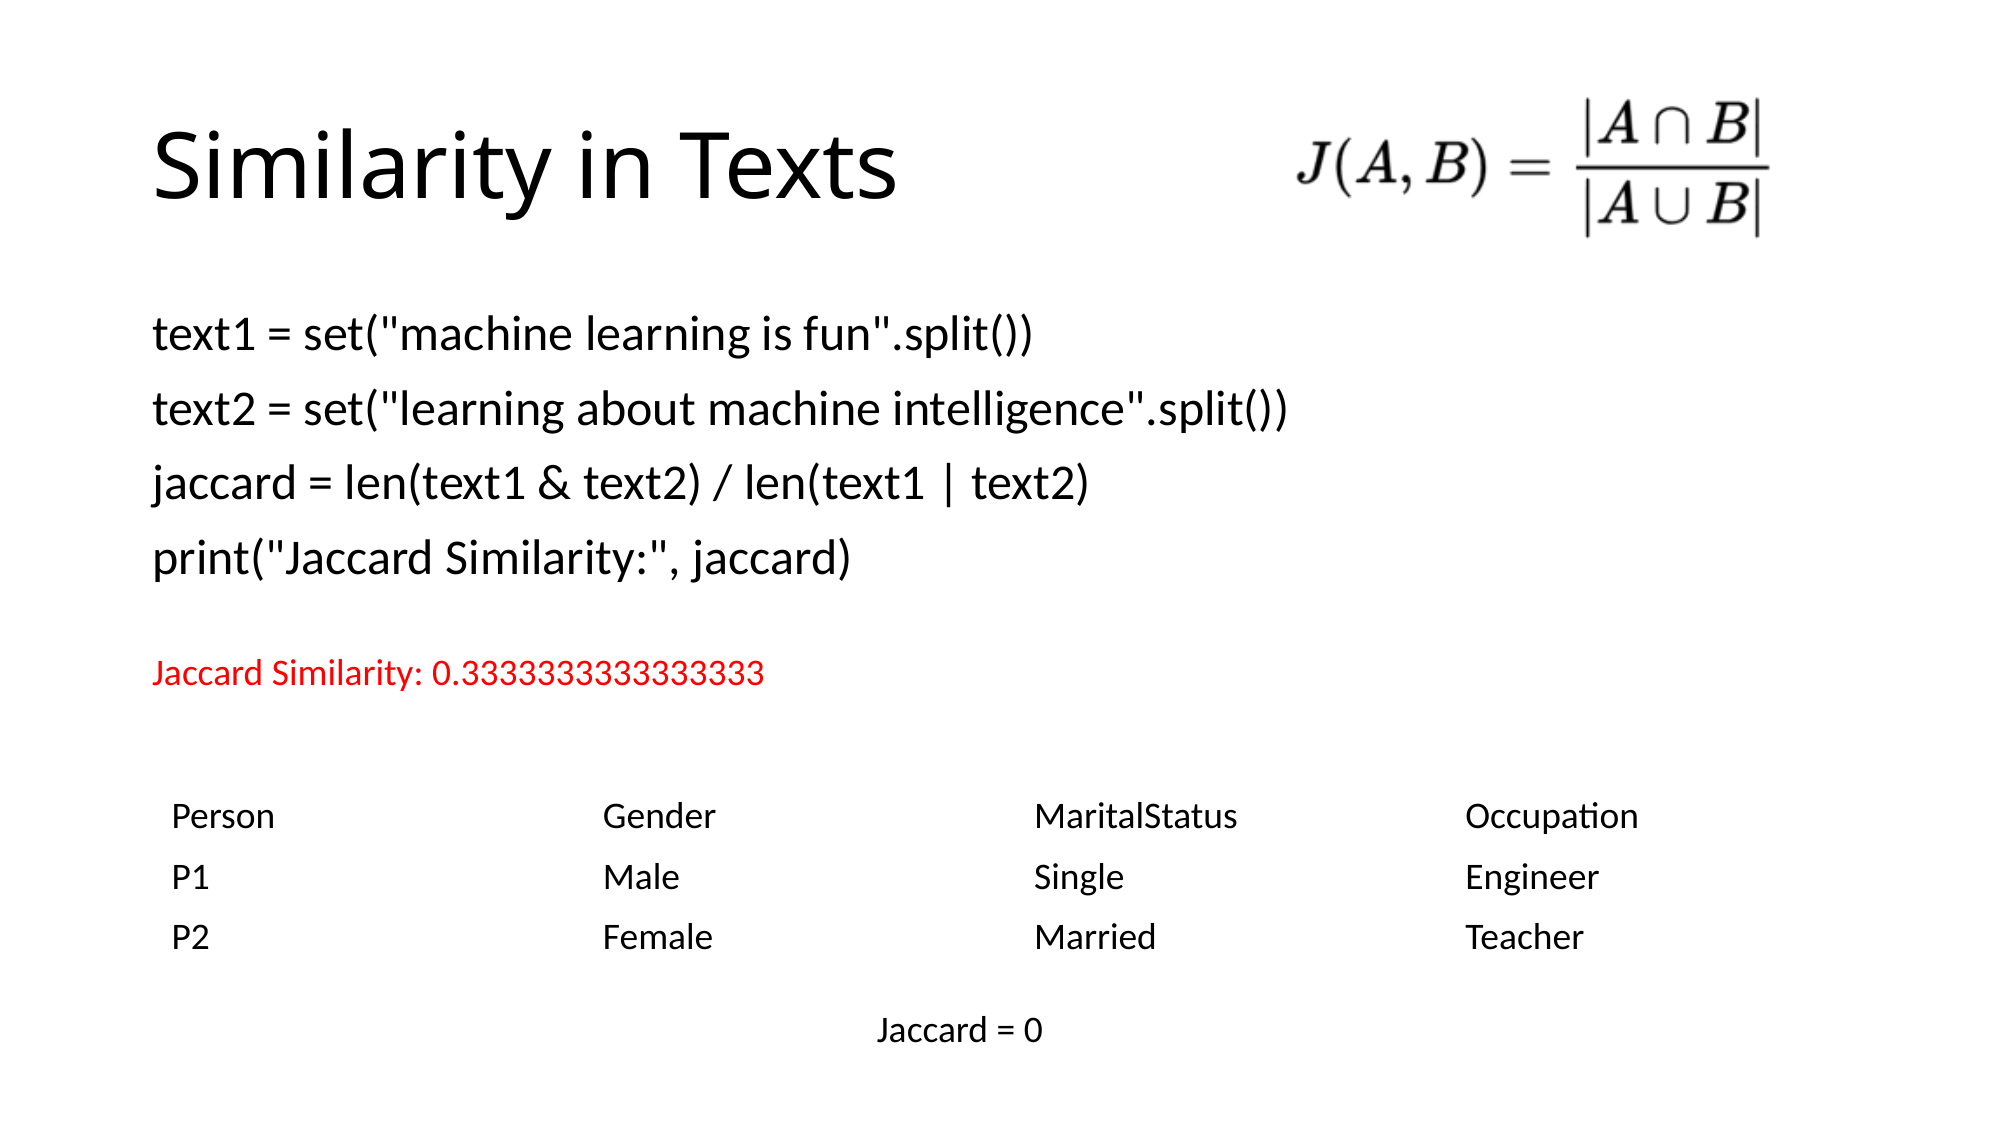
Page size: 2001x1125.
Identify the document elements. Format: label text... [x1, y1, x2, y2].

list text1 = set("machine learning is fun".split()) text2 = set("learning about machine intelligence".split()) jaccard = len(text1 & text2) / len(text1 | text2) print("Jaccard Similarity:", jaccard) [137, 299, 1863, 1014]
table_cell Female [588, 910, 1019, 970]
picture [1294, 96, 1777, 241]
table_header Person [157, 790, 588, 850]
text_box Jaccard Similarity: 0.3333333333333333 [137, 640, 1138, 701]
table_header Gender [588, 790, 1019, 850]
table_header Occupation [1450, 790, 1882, 850]
title Similarity in Texts [137, 59, 1863, 278]
table_cell P2 [157, 910, 588, 970]
text_box Jaccard = 0 [862, 997, 1863, 1058]
table_cell Married [1019, 910, 1450, 970]
table_cell P1 [157, 850, 588, 910]
table_cell Engineer [1450, 850, 1882, 910]
table_header MaritalStatus [1019, 790, 1450, 850]
table_cell Teacher [1450, 910, 1882, 970]
table_cell Single [1019, 850, 1450, 910]
table_cell Male [588, 850, 1019, 910]
